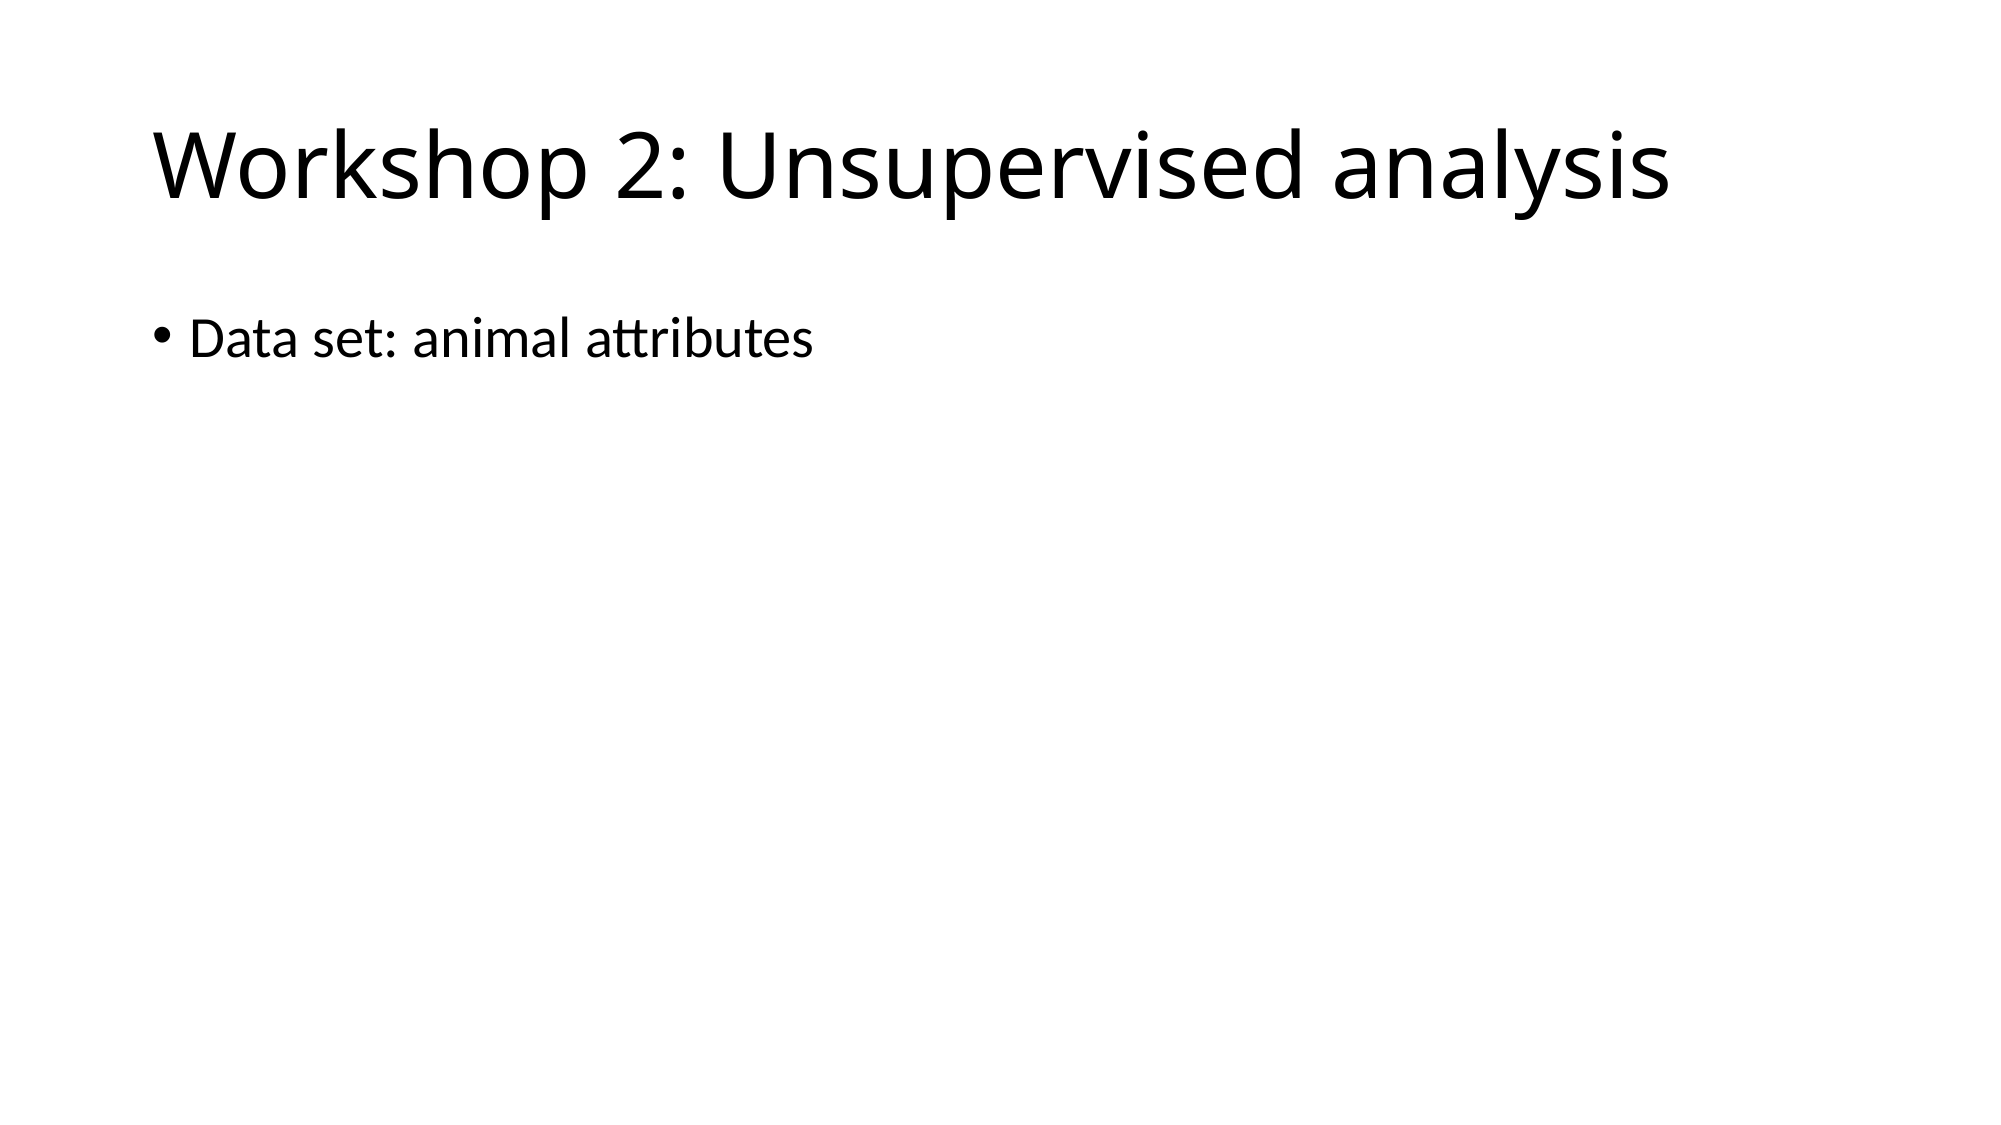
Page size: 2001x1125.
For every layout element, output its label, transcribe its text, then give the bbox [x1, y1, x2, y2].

list Data set: animal attributes [137, 299, 1863, 1014]
title Workshop 2: Unsupervised analysis [137, 59, 1863, 278]
